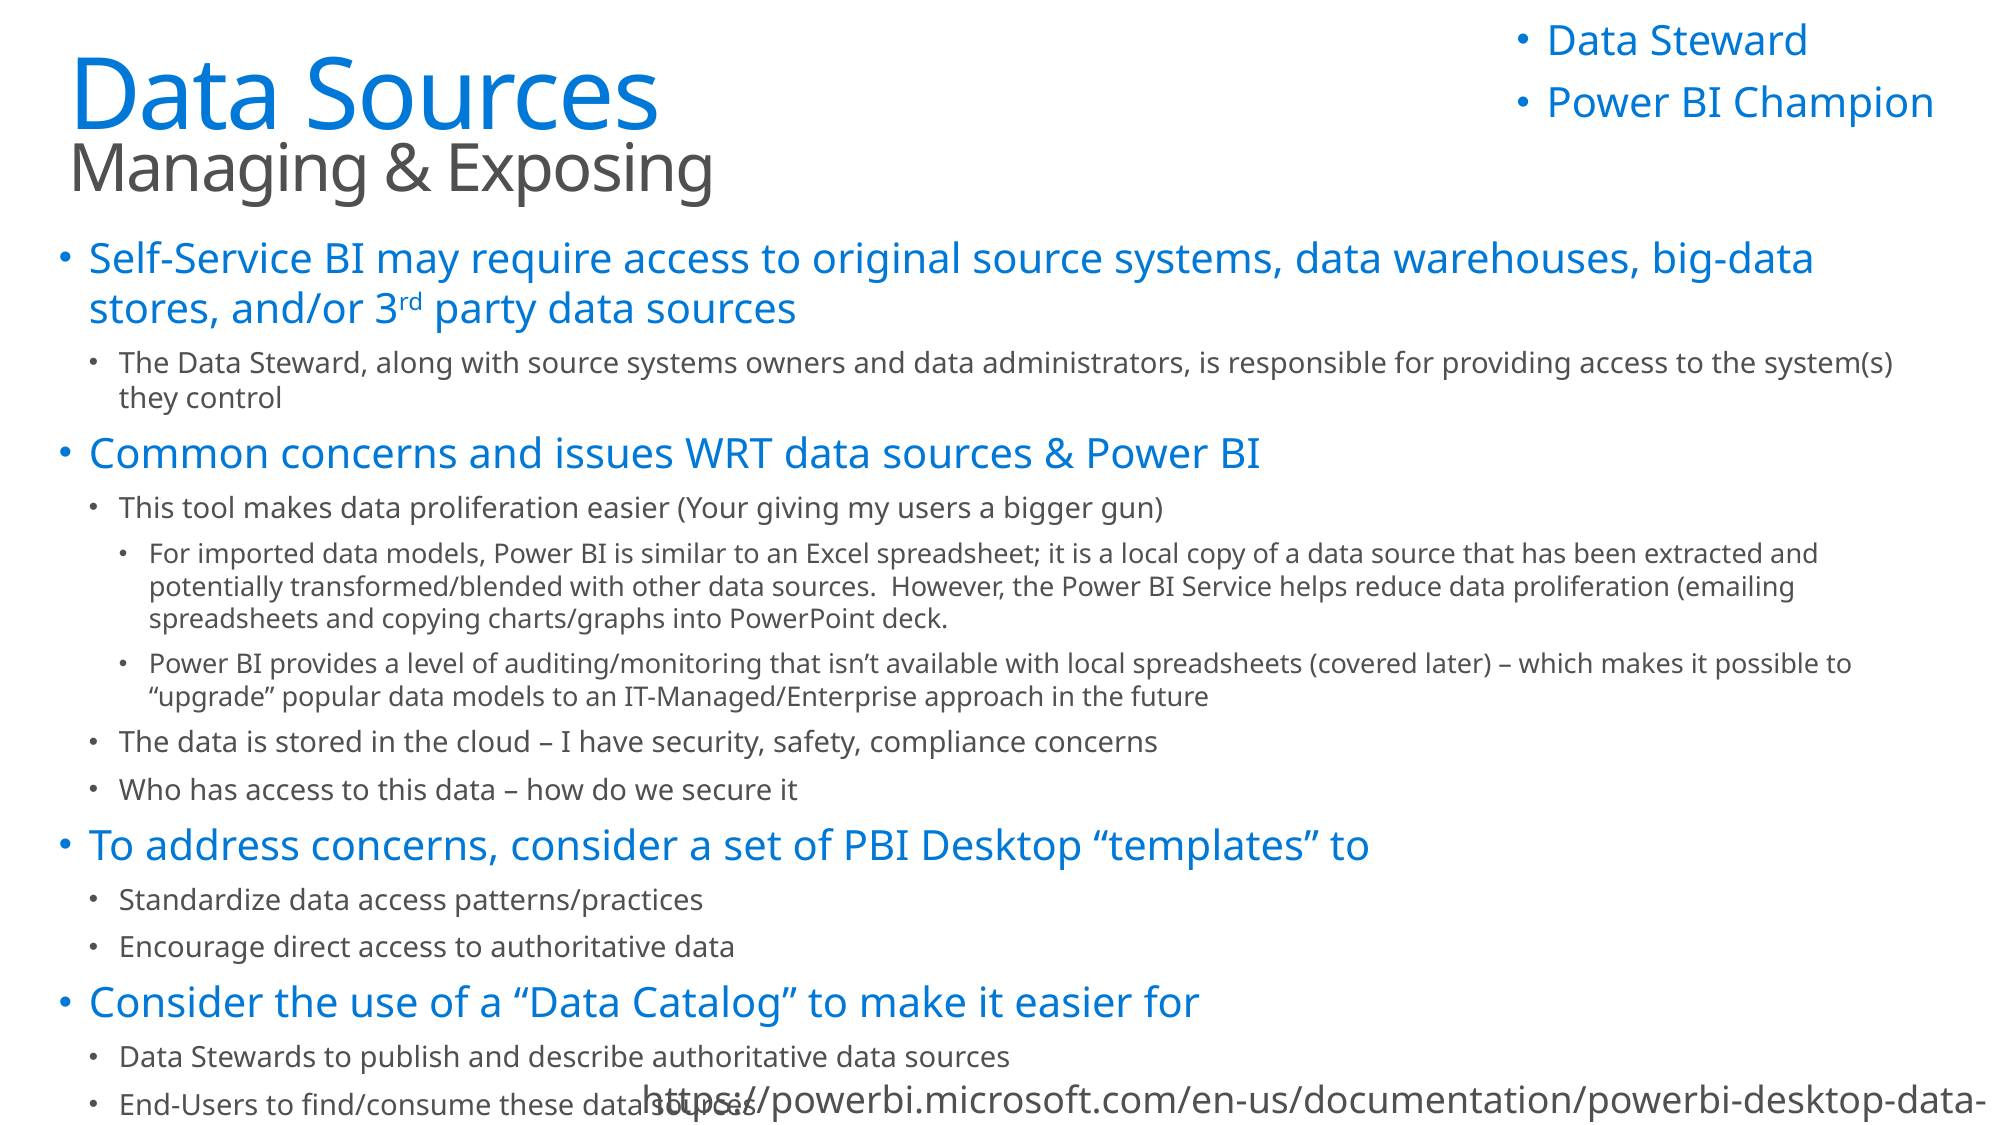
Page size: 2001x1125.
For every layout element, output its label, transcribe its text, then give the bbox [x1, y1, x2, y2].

text_box https://powerbi.microsoft.com/en-us/documentation/powerbi-desktop-data-sources/ [557, 1069, 2000, 1125]
text_box Data Steward Power BI Champion [1501, 6, 1994, 188]
text_box Self-Service BI may require access to original source systems, data warehouses, big-data stores, and/or 3rd party data sources The Data Steward, along with source systems owners and data administrators, is responsible for providing access to the system(s) they control Common concerns and issues WRT data sources & Power BI This tool makes data proliferation easier (Your giving my users a bigger gun) For imported data models, Power BI is similar to an Excel spreadsheet; it is a local copy of a data source that has been extracted and potentially transformed/blended with other data sources. However, the Power BI Service helps reduce data proliferation (emailing spreadsheets and copying charts/graphs into PowerPoint deck. Power BI provides a level of auditing/monitoring that isn’t available with local spreadsheets (covered later) – which makes it possible to “upgrade” popular data models to an IT-Managed/Enterprise approach in the future The data is stored in the cloud – I have security, safety, compliance concerns Who has access to this data – how do we secure it To address concerns, consider a set of PBI Desktop “templates” to Standardize data access patterns/practices Encourage direct access to authoritative data Consider the use of a “Data Catalog” to make it easier for Data Stewards to publish and describe authoritative data sources End-Users to find/consume these data sources [44, 223, 1957, 1082]
title Data Sources Managing & Exposing [44, 47, 1957, 196]
